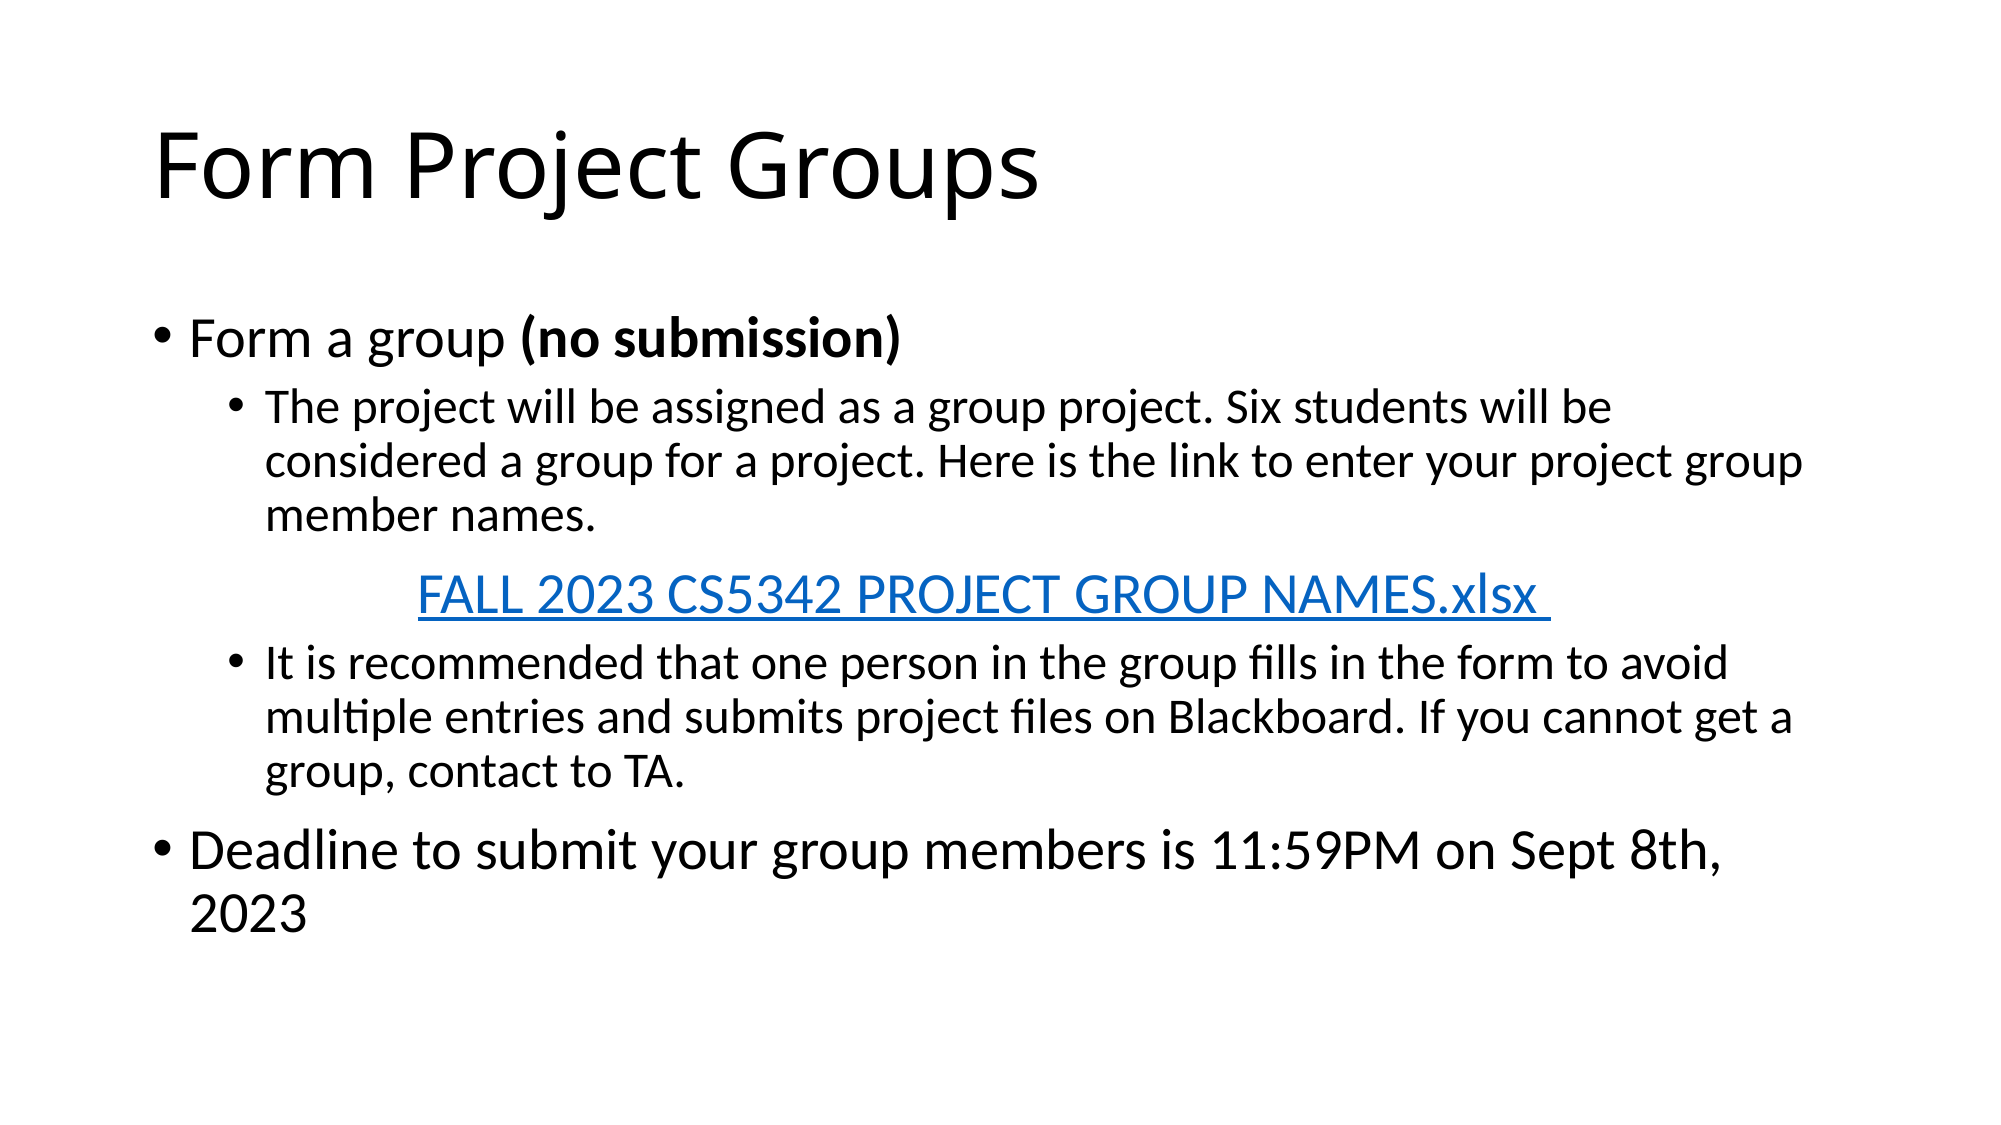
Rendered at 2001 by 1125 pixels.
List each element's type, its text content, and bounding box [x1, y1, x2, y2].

list Form a group (no submission) The project will be assigned as a group project. Six students will be considered a group for a project. Here is the link to enter your project group member names. FALL 2023 CS5342 PROJECT GROUP NAMES.xlsx It is recommended that one person in the group fills in the form to avoid multiple entries and submits project files on Blackboard. If you cannot get a group, contact to TA. Deadline to submit your group members is 11:59PM on Sept 8th, 2023 [137, 299, 1863, 1014]
title Form Project Groups [137, 59, 1863, 278]
